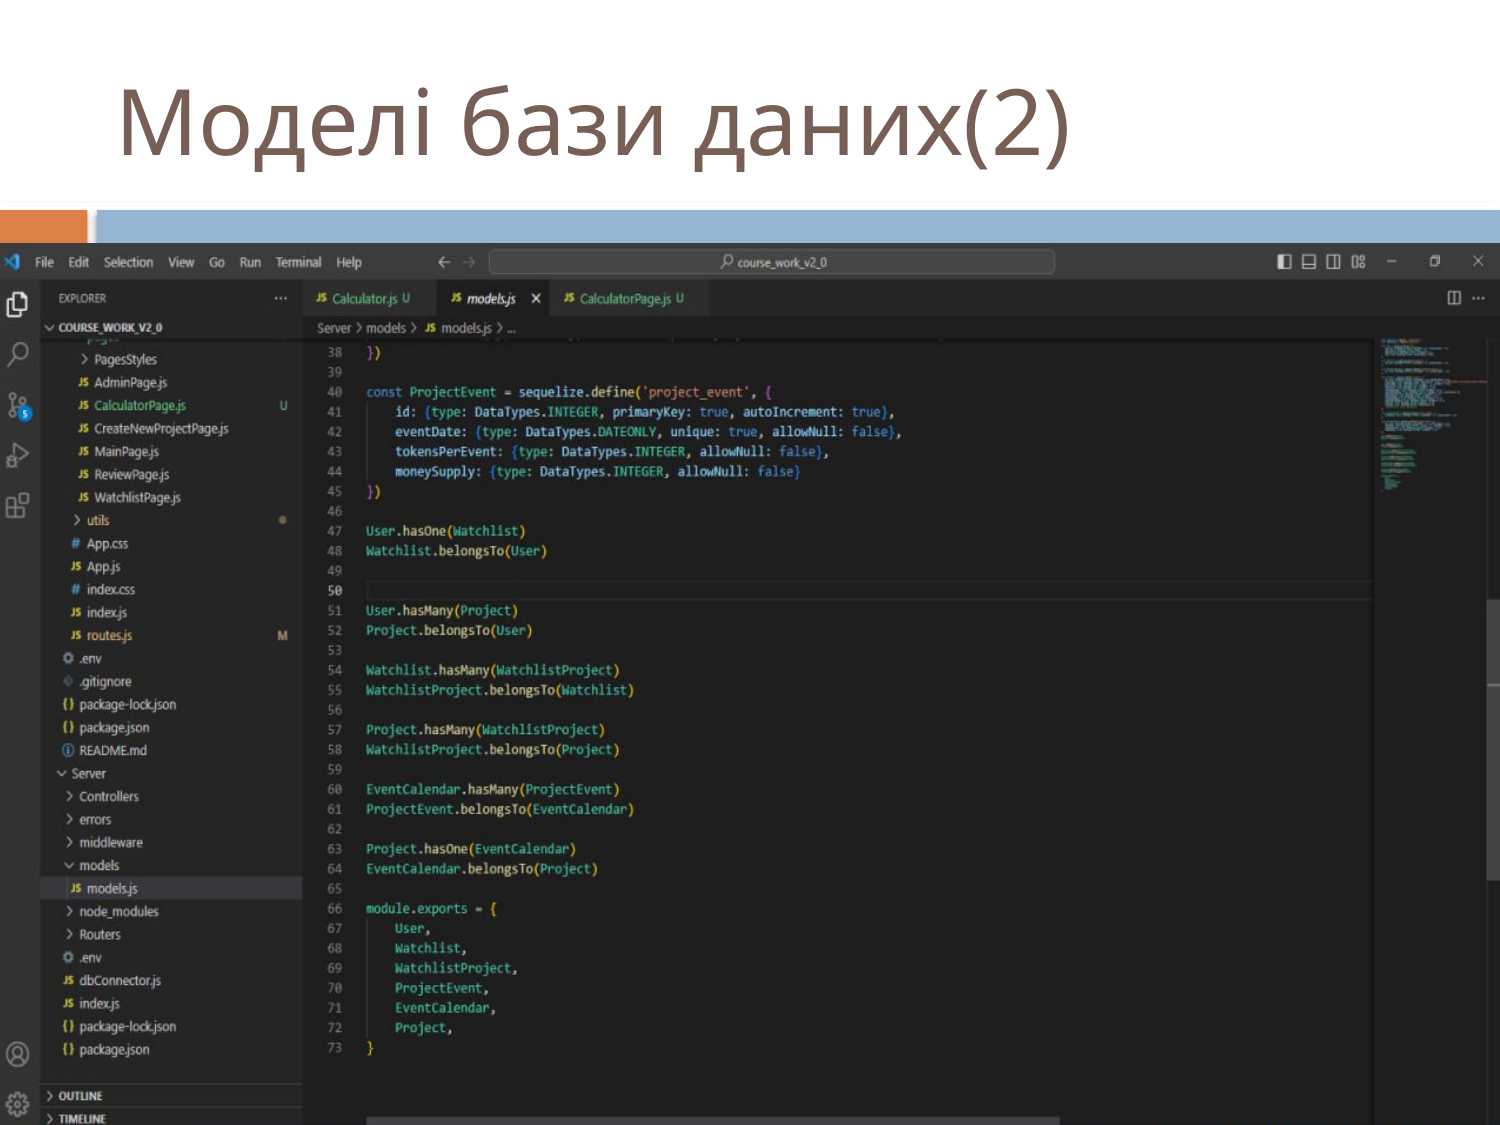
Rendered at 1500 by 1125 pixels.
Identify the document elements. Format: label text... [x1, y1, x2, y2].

title Моделі бази даних(2) [100, 37, 1438, 200]
picture [0, 243, 1500, 1125]
